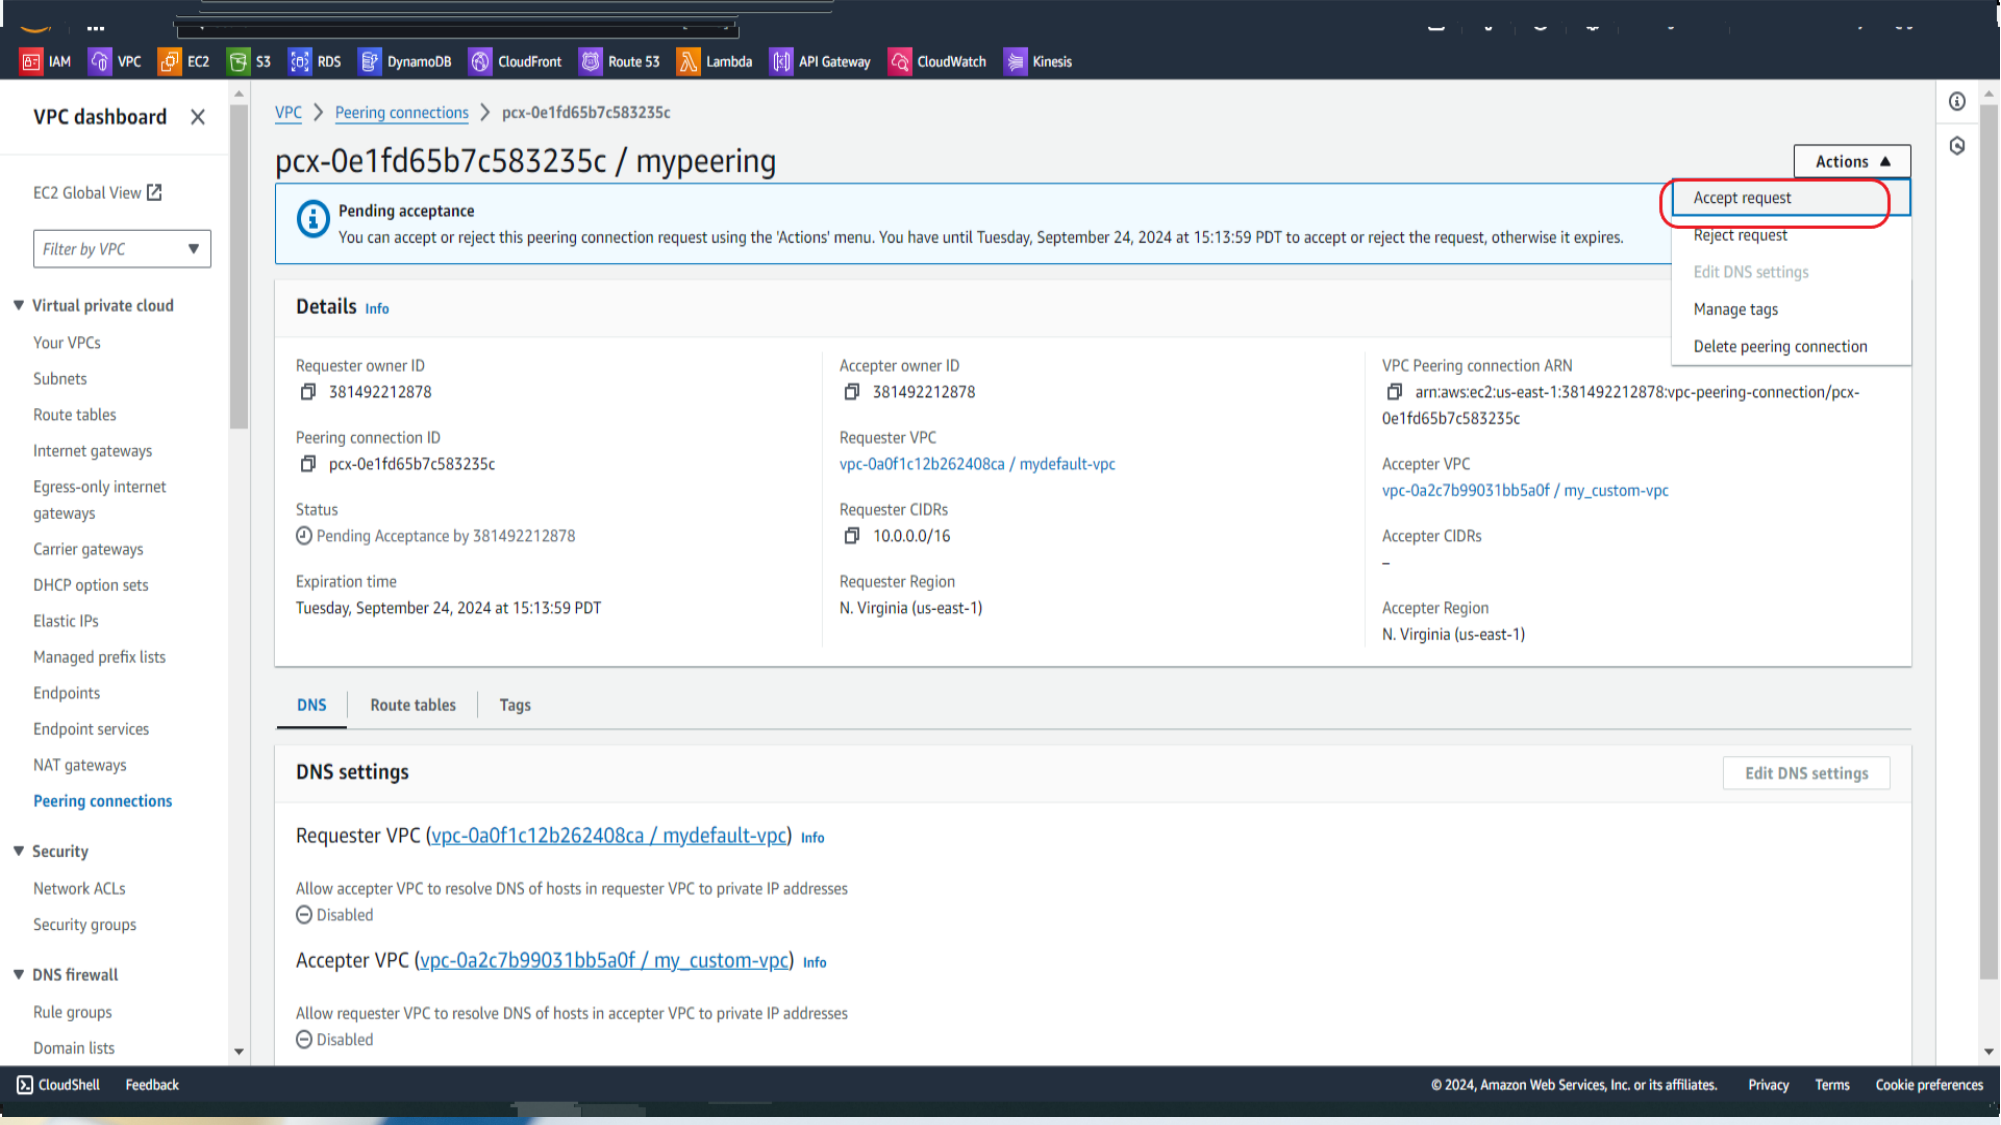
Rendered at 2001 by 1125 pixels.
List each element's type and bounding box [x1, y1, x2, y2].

picture [0, 0, 2000, 1117]
text_box [0, 1117, 2000, 1125]
